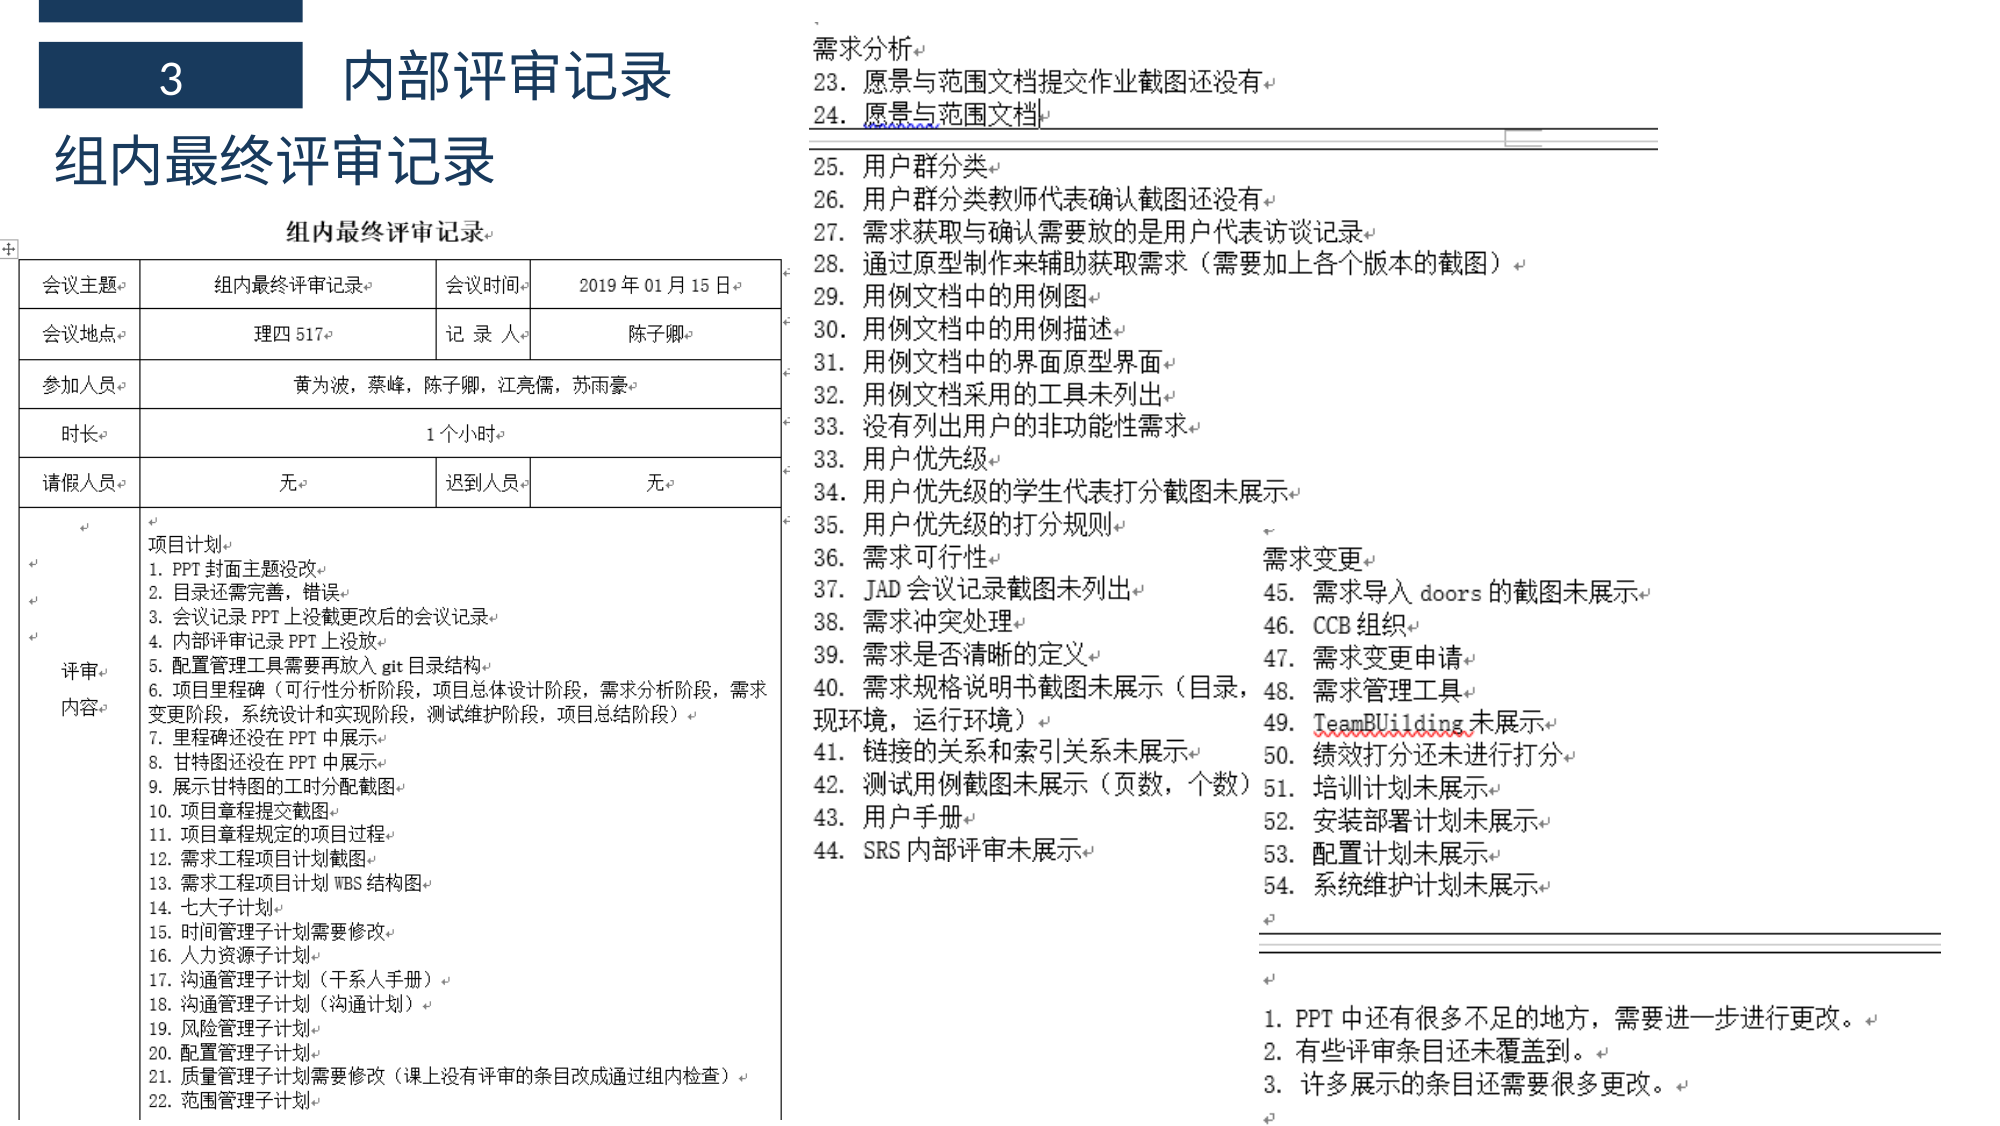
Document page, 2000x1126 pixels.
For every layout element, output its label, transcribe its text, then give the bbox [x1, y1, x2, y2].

text_box [37, 0, 305, 24]
text_box 内部评审记录 [326, 33, 803, 116]
picture [0, 194, 791, 1120]
picture [808, 22, 1942, 1126]
text_box 组内最终评审记录 [38, 118, 665, 193]
text_box 3 [37, 40, 305, 111]
